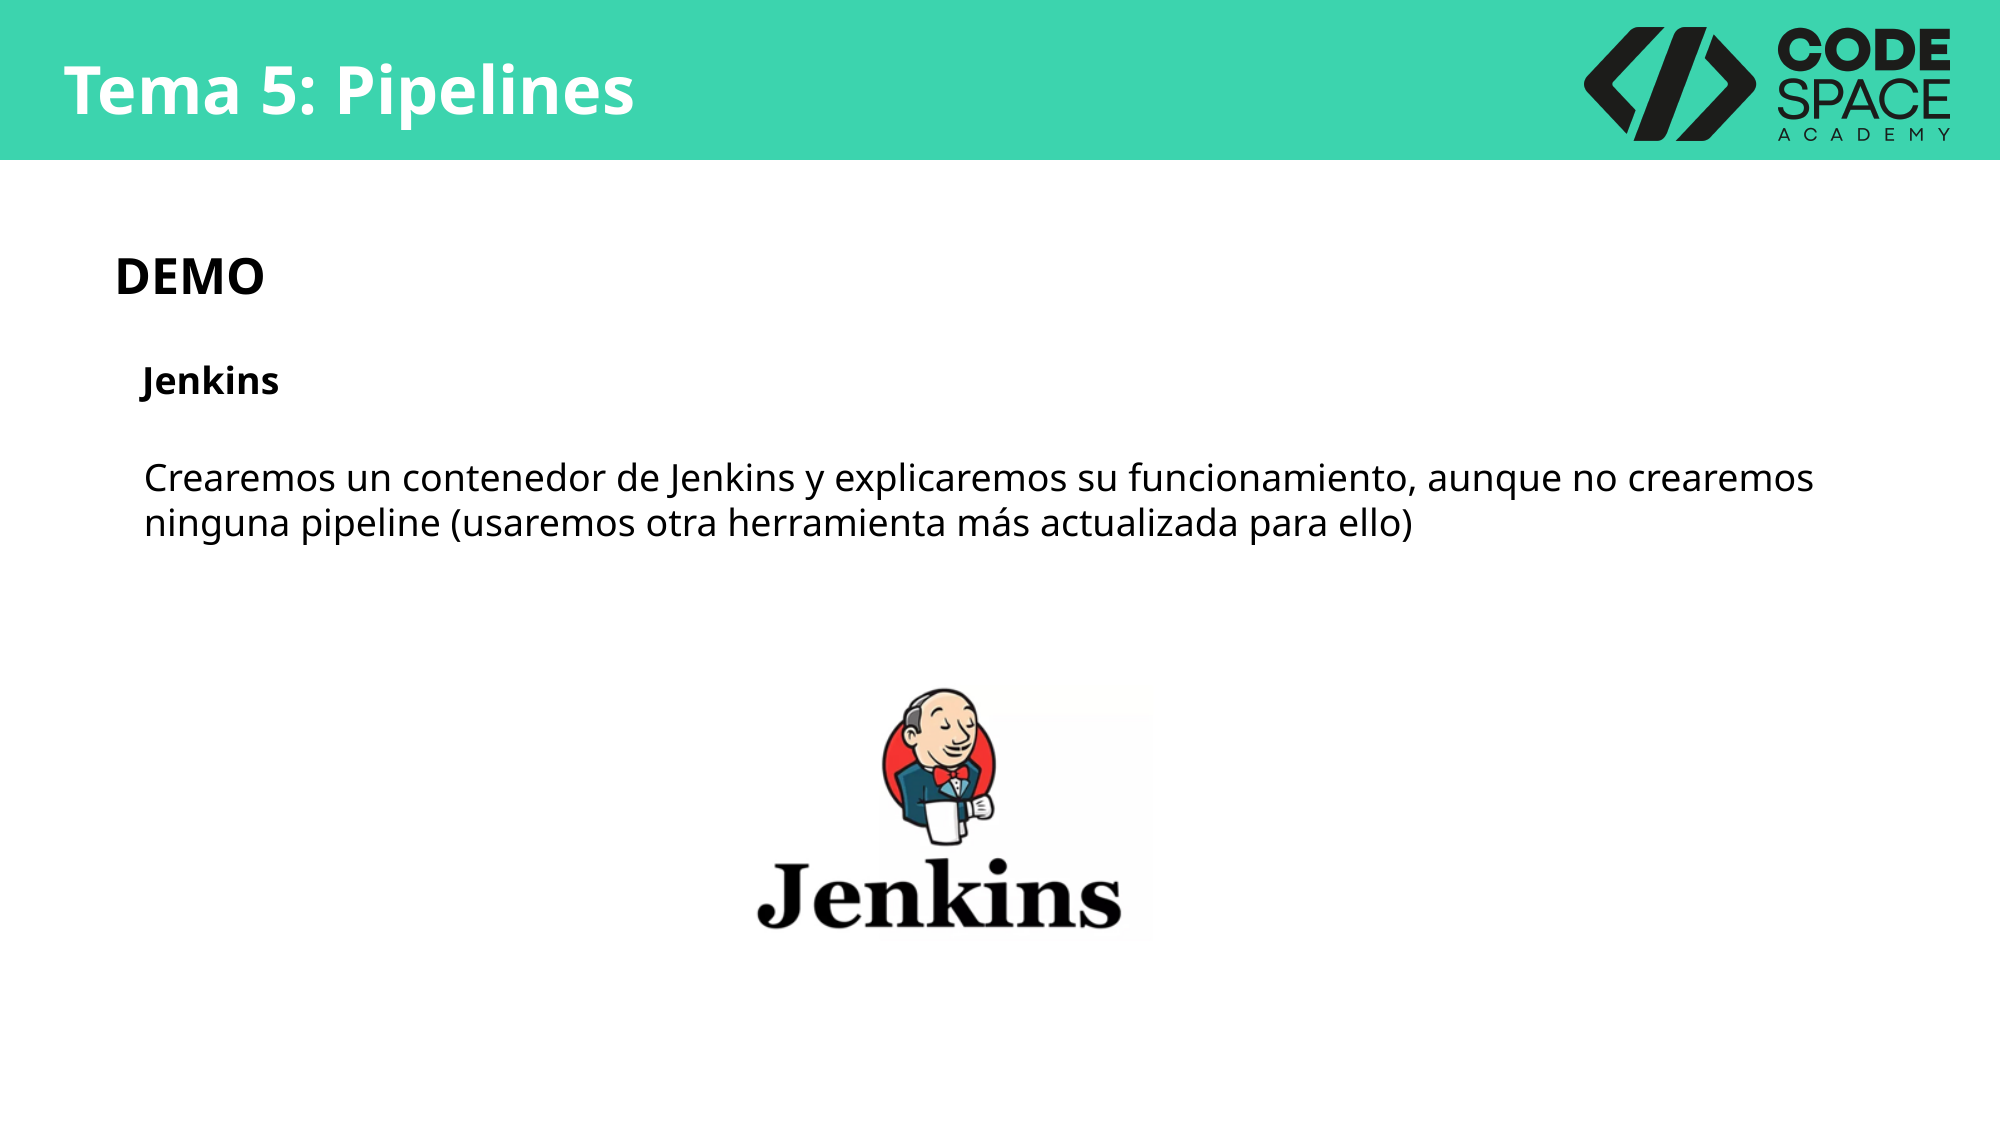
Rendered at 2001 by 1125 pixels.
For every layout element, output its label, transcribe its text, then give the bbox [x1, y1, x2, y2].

text_box [0, 0, 2000, 160]
text_box Tema 5: Pipelines [43, 36, 1458, 132]
text_box DEMO [99, 236, 282, 312]
text_box Crearemos un contenedor de Jenkins y explicaremos su funcionamiento, aunque no crearemos ninguna pipeline (usaremos otra herramienta más actualizada para ello) [129, 446, 1930, 552]
text_box Jenkins [127, 349, 295, 409]
picture [738, 674, 1155, 941]
picture [1584, 27, 1950, 141]
